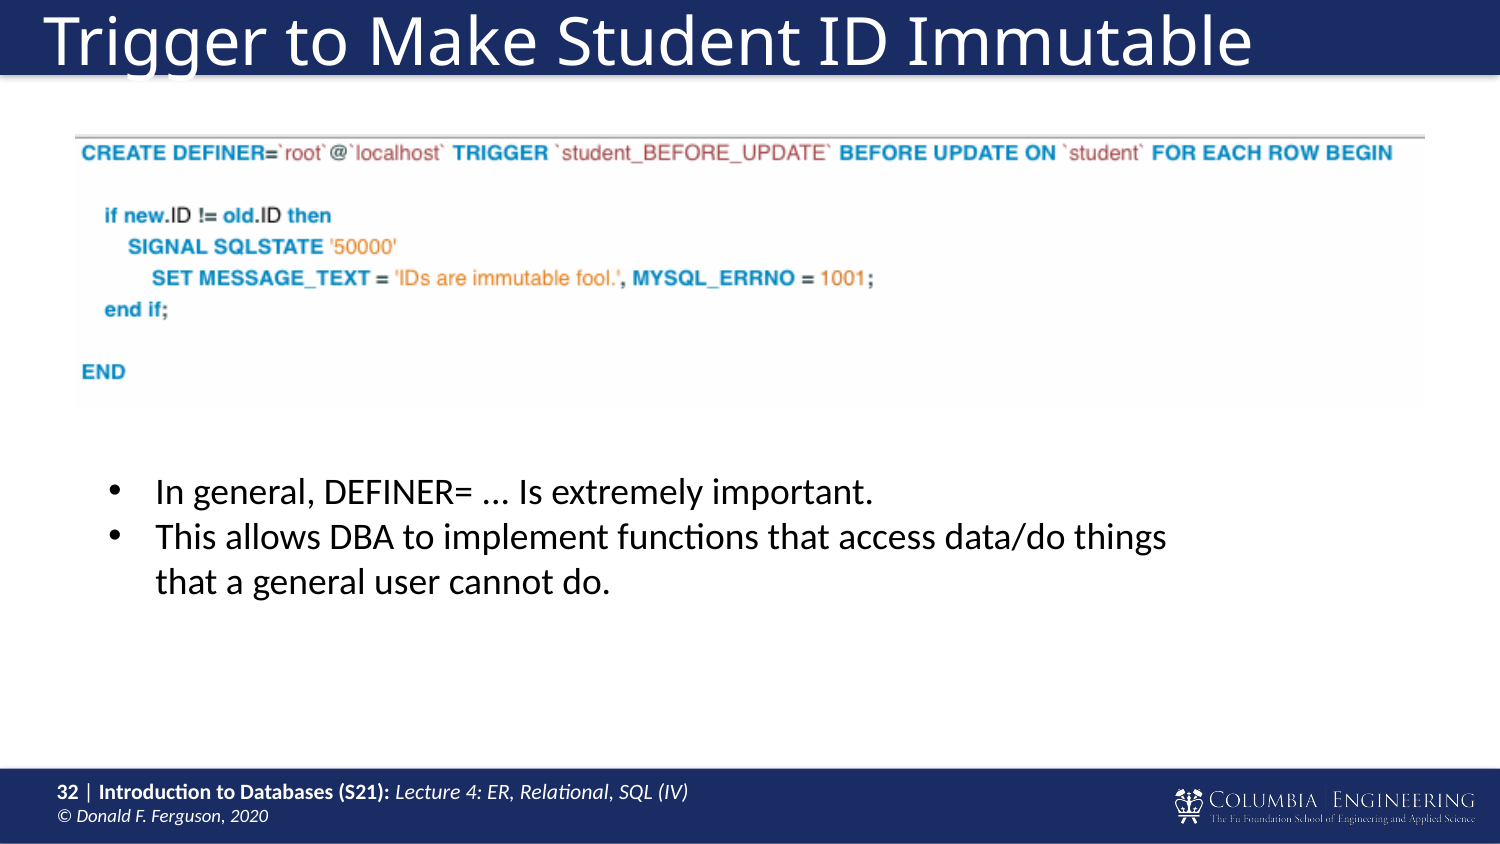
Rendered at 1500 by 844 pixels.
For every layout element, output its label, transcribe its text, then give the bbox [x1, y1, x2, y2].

title Trigger to Make Student ID Immutable [28, 0, 1450, 73]
text_box In general, DEFINER= ... Is extremely important. This allows DBA to implement functions that access data/do things that a general user cannot do. [93, 459, 1183, 610]
picture [74, 134, 1426, 409]
